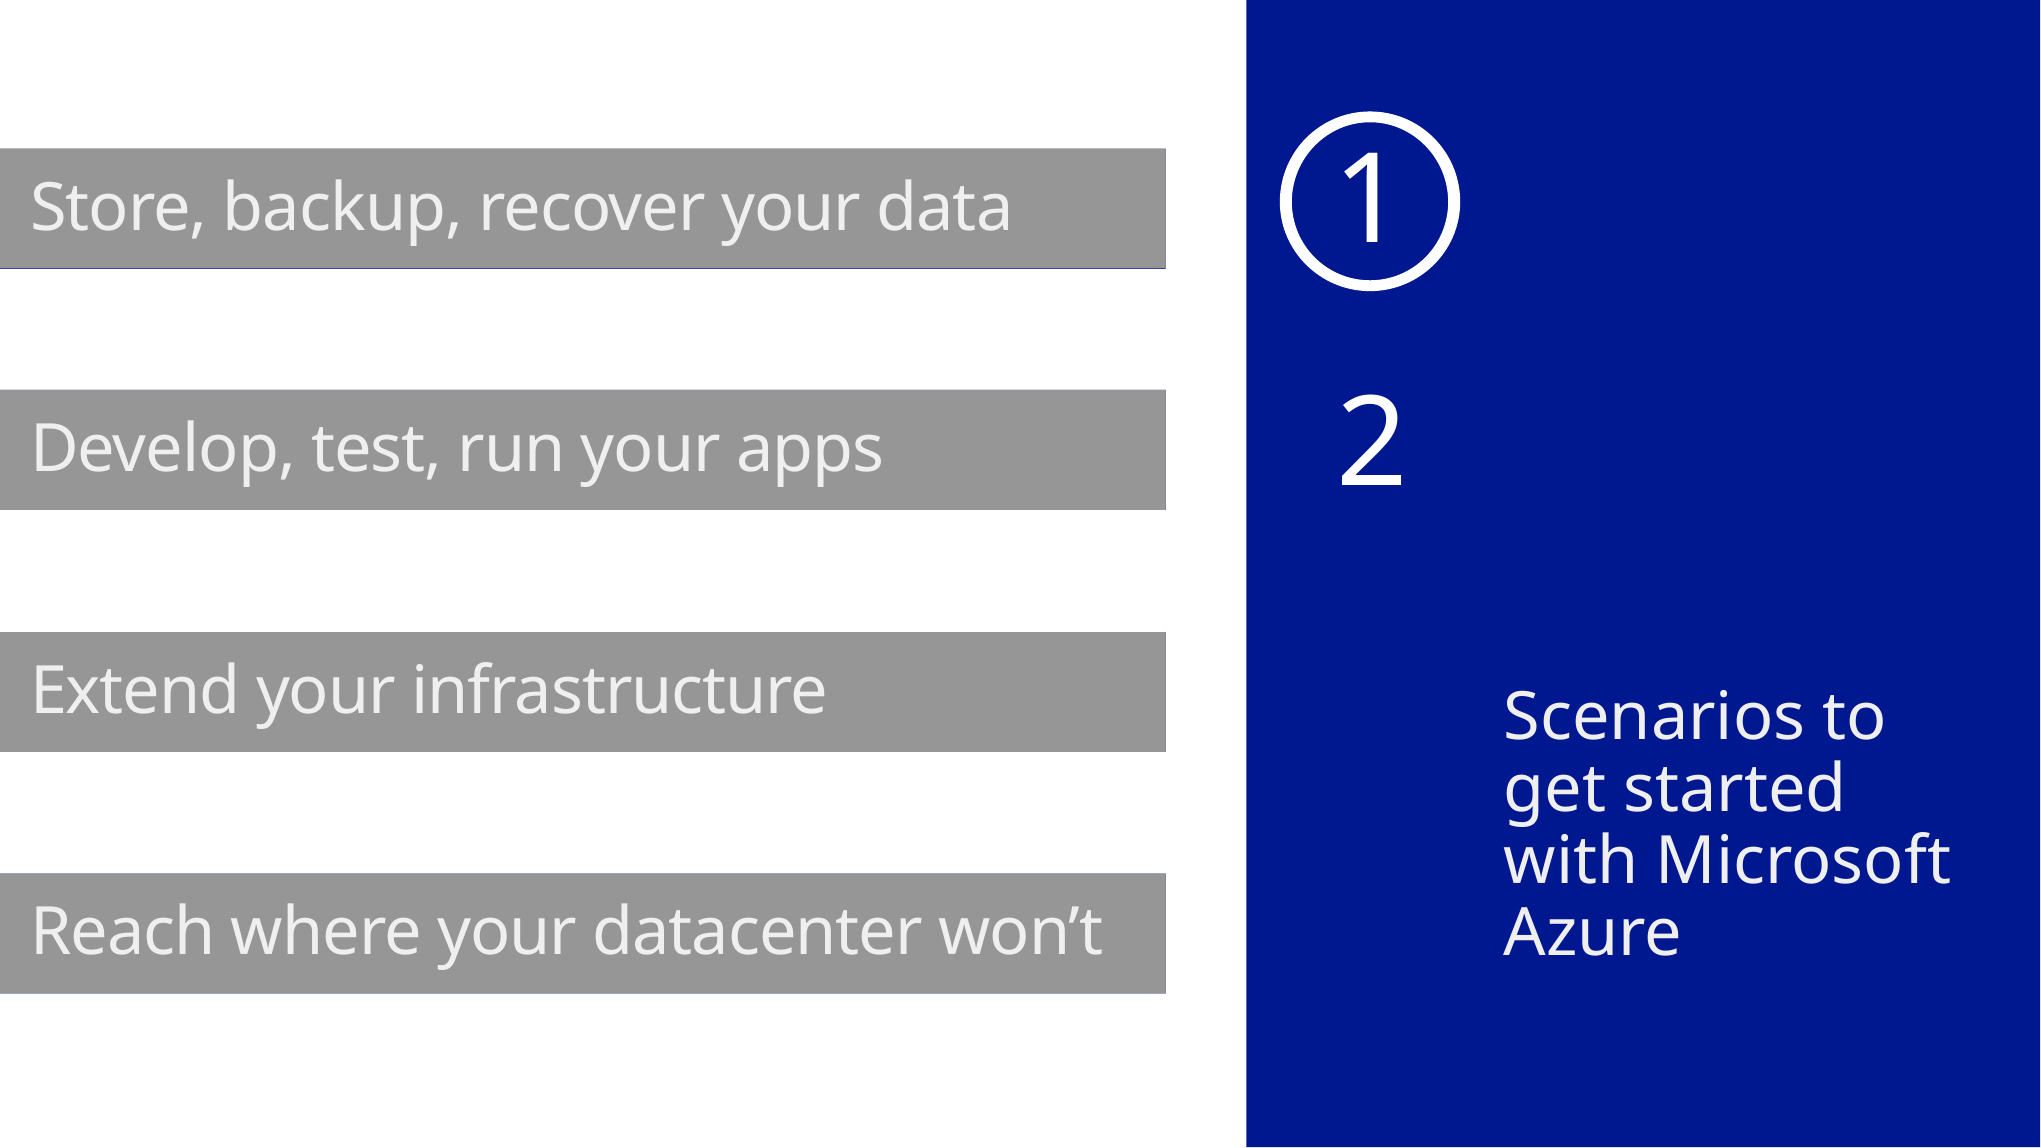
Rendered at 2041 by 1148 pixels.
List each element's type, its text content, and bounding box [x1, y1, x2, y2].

text_box [1279, 111, 1461, 292]
text_box [1245, 0, 2041, 1148]
text_box Store, backup, recover your data [0, 148, 1167, 269]
text_box 2 [1300, 377, 1440, 513]
text_box Extend your infrastructure [0, 631, 1167, 753]
text_box Develop, test, run your apps [0, 389, 1167, 511]
text_box 1 [1297, 126, 1438, 279]
text_box Reach where your datacenter won’t [0, 873, 1167, 994]
text_box Scenarios to get started with Microsoft Azure [1488, 674, 1996, 977]
